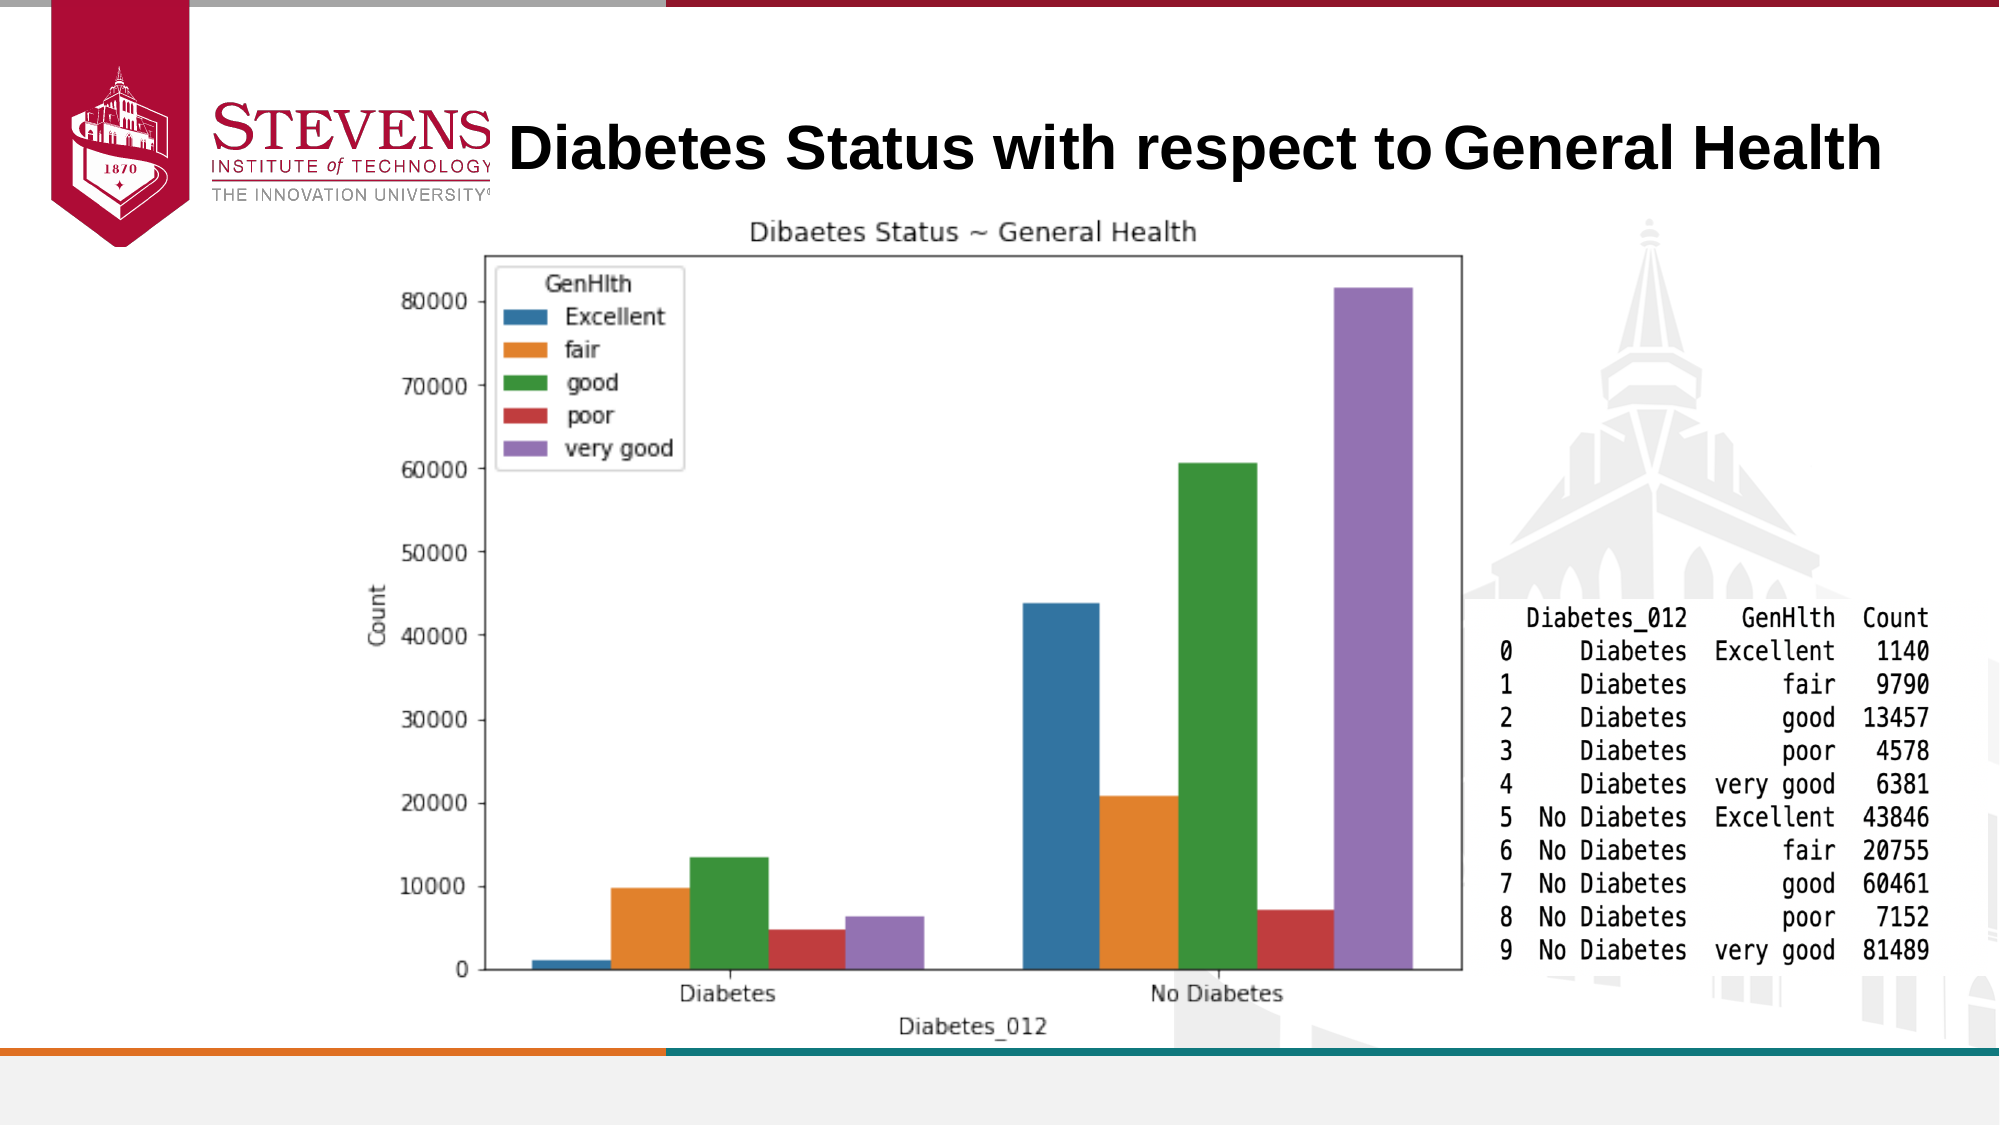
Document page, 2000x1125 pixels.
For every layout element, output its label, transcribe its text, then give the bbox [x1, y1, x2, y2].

text_box Diabetes Status with respect to General Health [493, 99, 2000, 190]
picture [51, 0, 2000, 1055]
